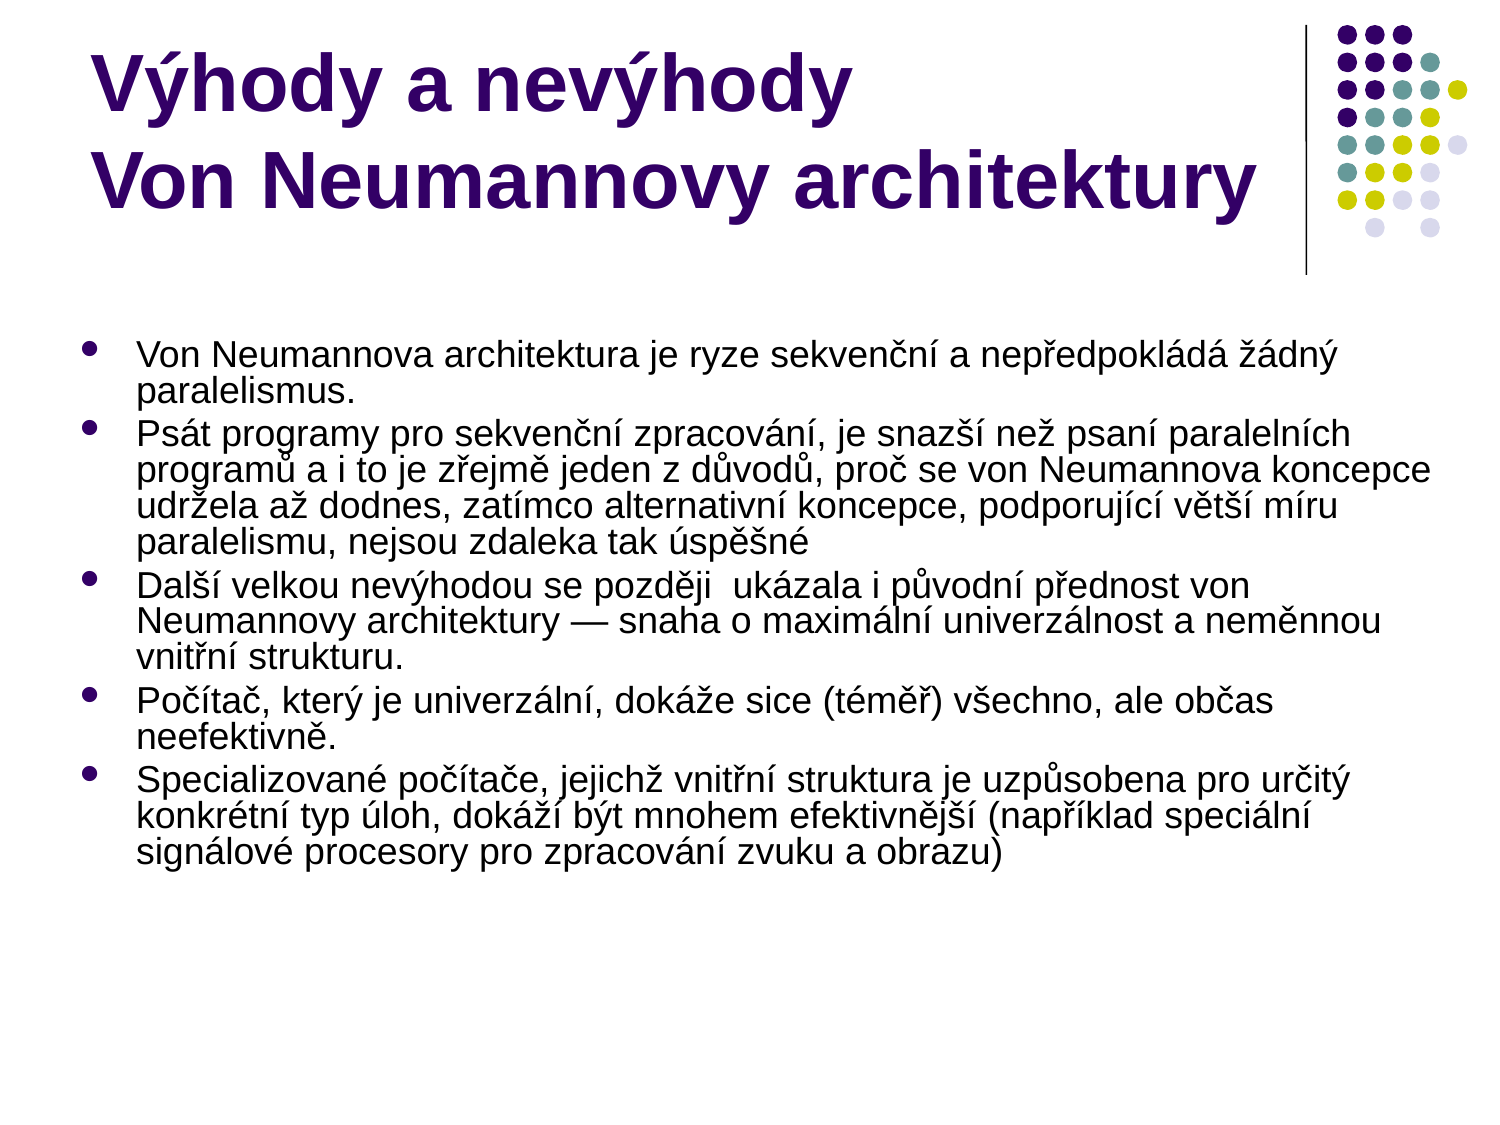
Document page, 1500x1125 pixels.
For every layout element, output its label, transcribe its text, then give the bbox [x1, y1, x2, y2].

list Von Neumannova architektura je ryze sekvenční a nepředpokládá žádný paralelismus. Psát programy pro sekvenční zpracování, je snazší než psaní paralelních programů a i to je zřejmě jeden z důvodů, proč se von Neumannova koncepce udržela až dodnes, zatímco alternativní koncepce, podporující větší míru paralelismu, nejsou zdaleka tak úspěšné Další velkou nevýhodou se později ukázala i původní přednost von Neumannovy architektury — snaha o maximální univerzálnost a neměnnou vnitřní strukturu. Počítač, který je univerzální, dokáže sice (téměř) všechno, ale občas neefektivně. Specializované počítače, jejichž vnitřní struktura je uzpůsobena pro určitý konkrétní typ úloh, dokáží být mnohem efektivnější (například speciální signálové procesory pro zpracování zvuku a obrazu) [64, 331, 1469, 1006]
title Výhody a nevýhody Von Neumannovy architektury [75, 20, 1313, 233]
